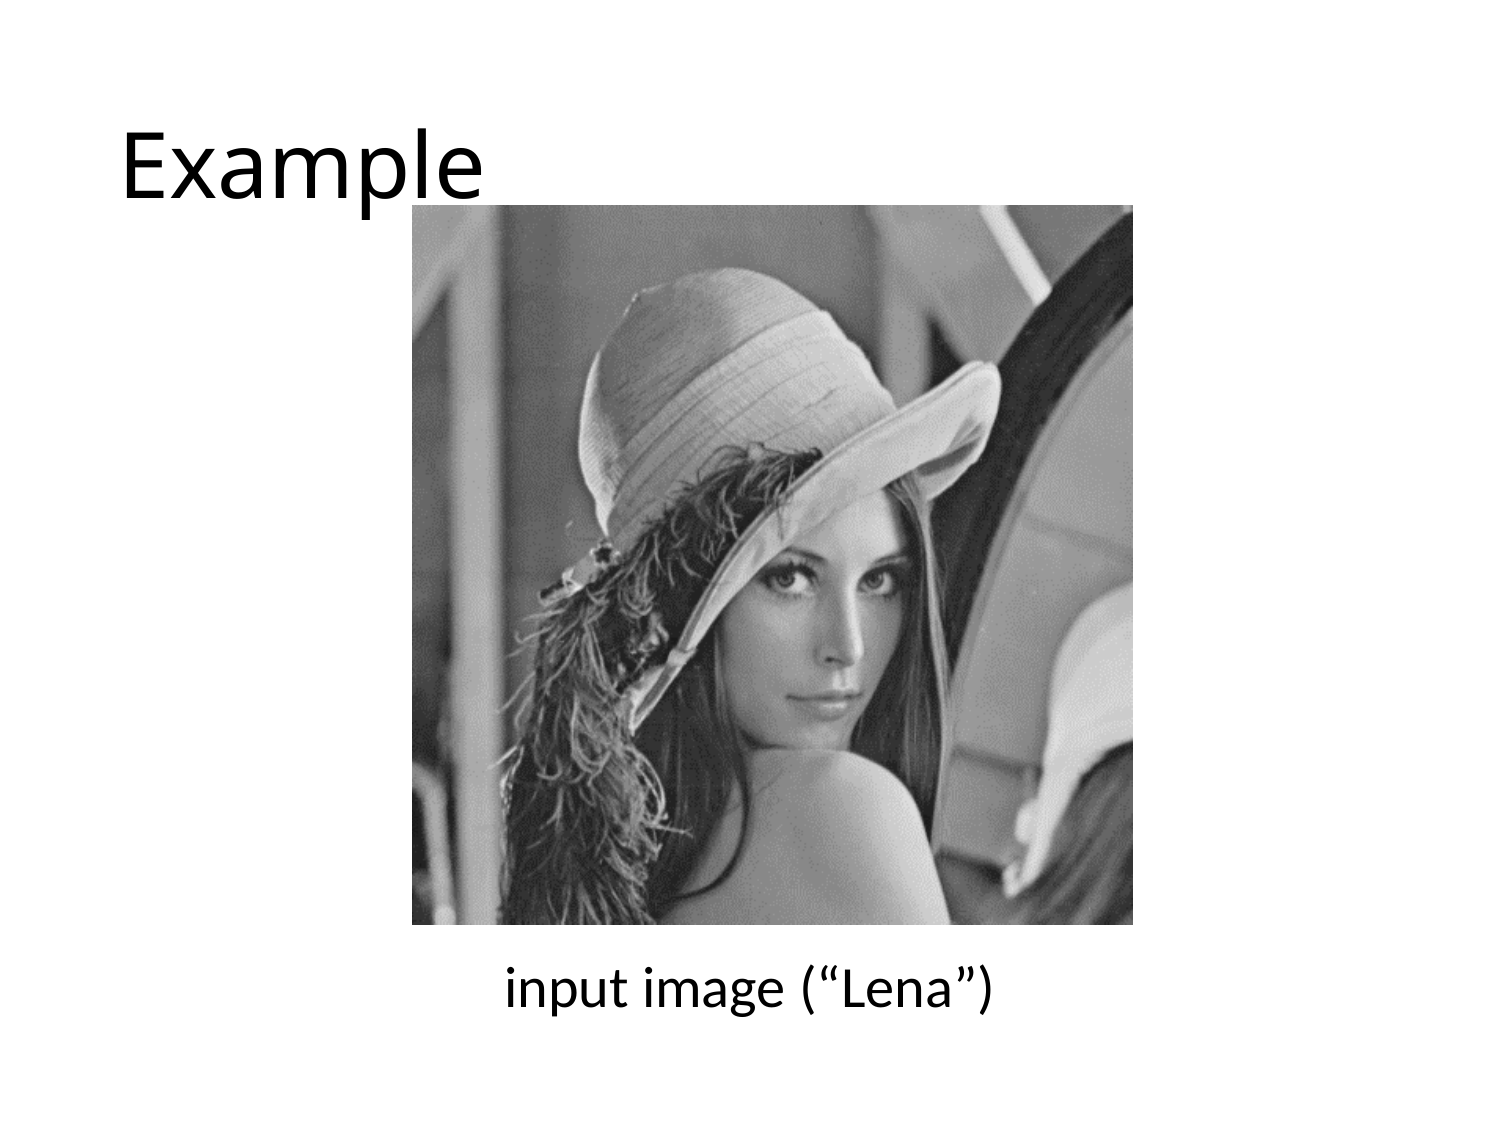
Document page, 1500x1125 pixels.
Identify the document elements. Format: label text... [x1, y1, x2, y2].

list input image (“Lena”) [112, 950, 1388, 1050]
picture [412, 205, 1133, 925]
title Example [103, 59, 1397, 278]
